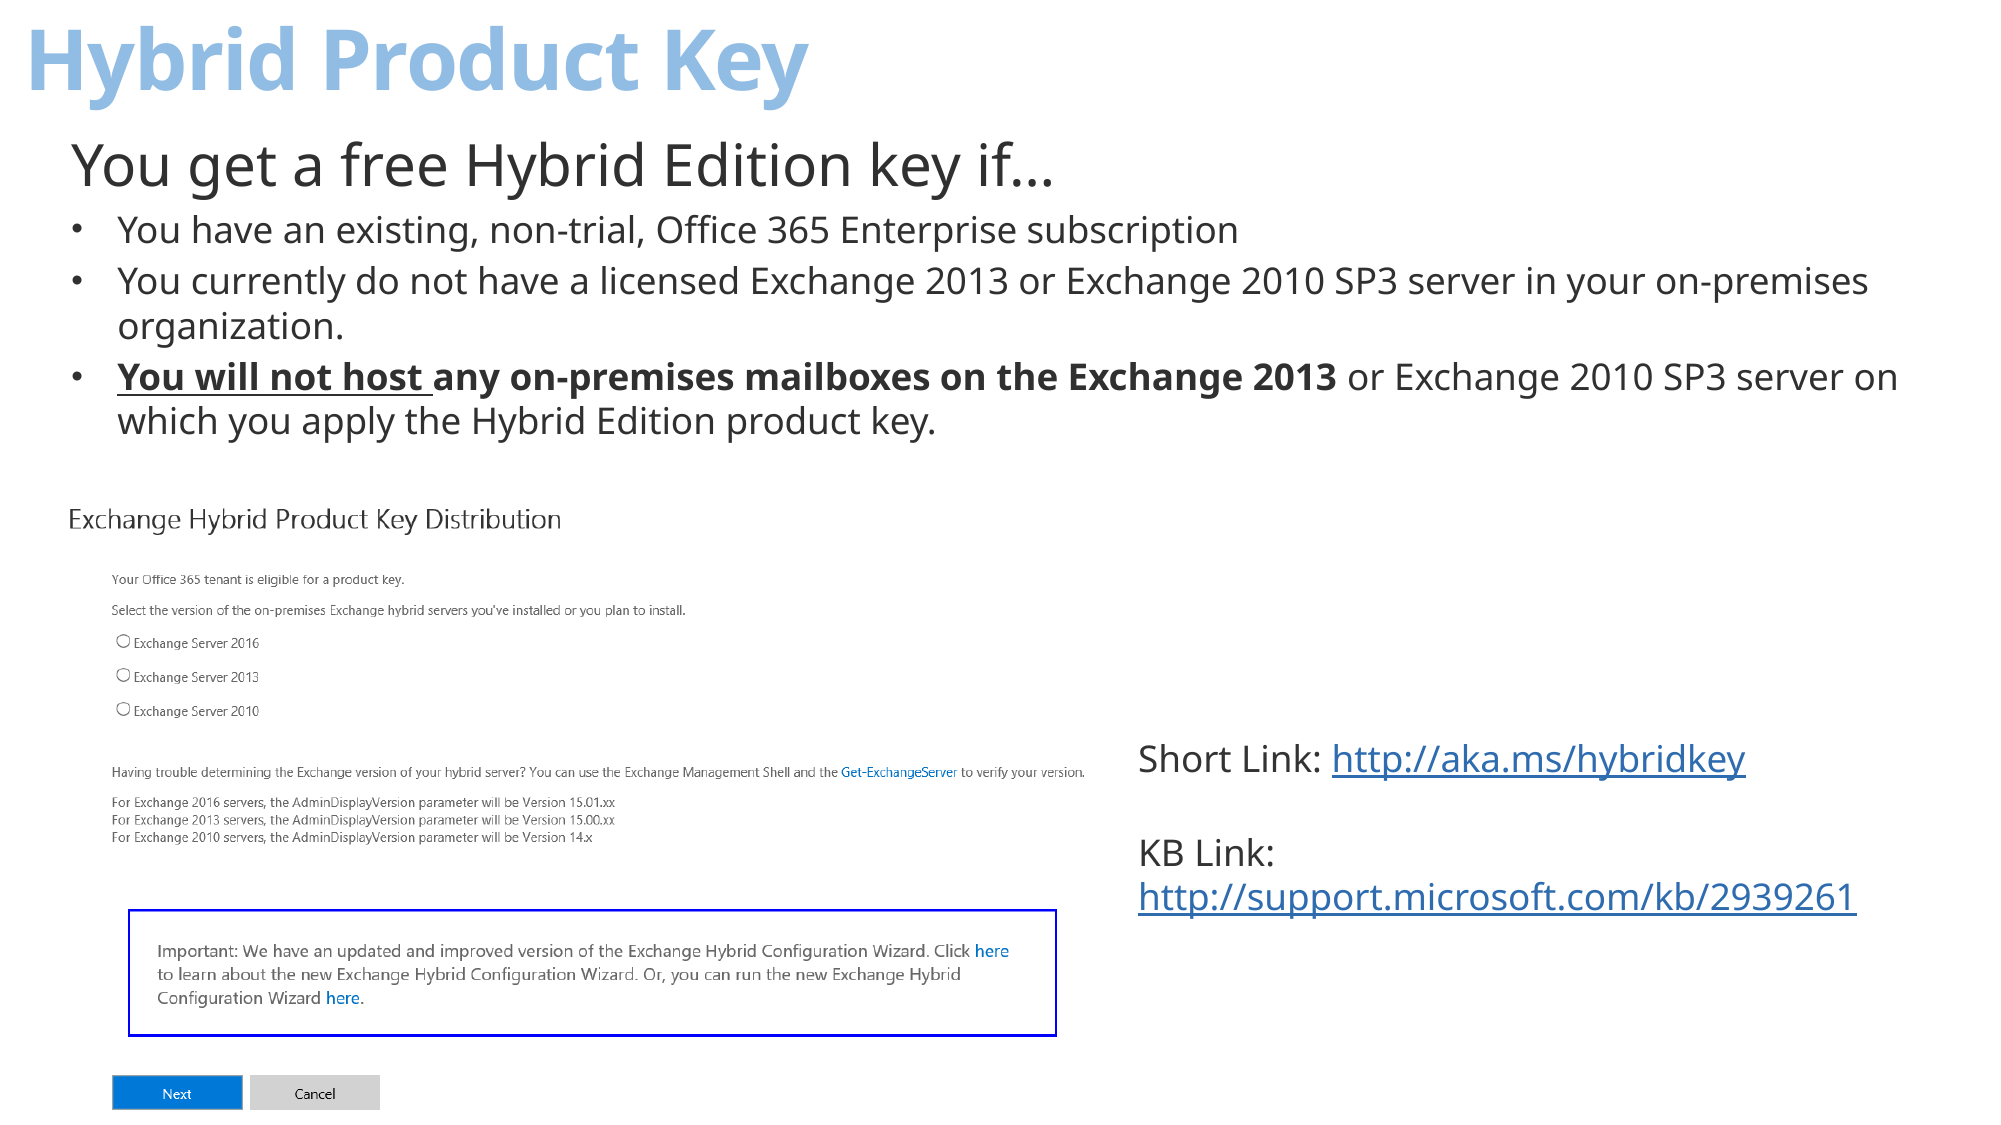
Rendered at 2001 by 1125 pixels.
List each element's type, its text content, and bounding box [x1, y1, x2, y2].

title Hybrid Product Key [24, 17, 827, 129]
text_box You get a free Hybrid Edition key if… You have an existing, non-trial, Office 365 Enterprise subscription You currently do not have a licensed Exchange 2013 or Exchange 2010 SP3 server in your on-premises organization. You will not host any on-premises mailboxes on the Exchange 2013 or Exchange 2010 SP3 server on which you apply the Hybrid Edition product key. [56, 129, 1927, 450]
picture [56, 495, 1116, 1125]
text_box Short Link: http://aka.ms/hybridkey KB Link: http://support.microsoft.com/kb/2939261 [1123, 727, 2000, 931]
